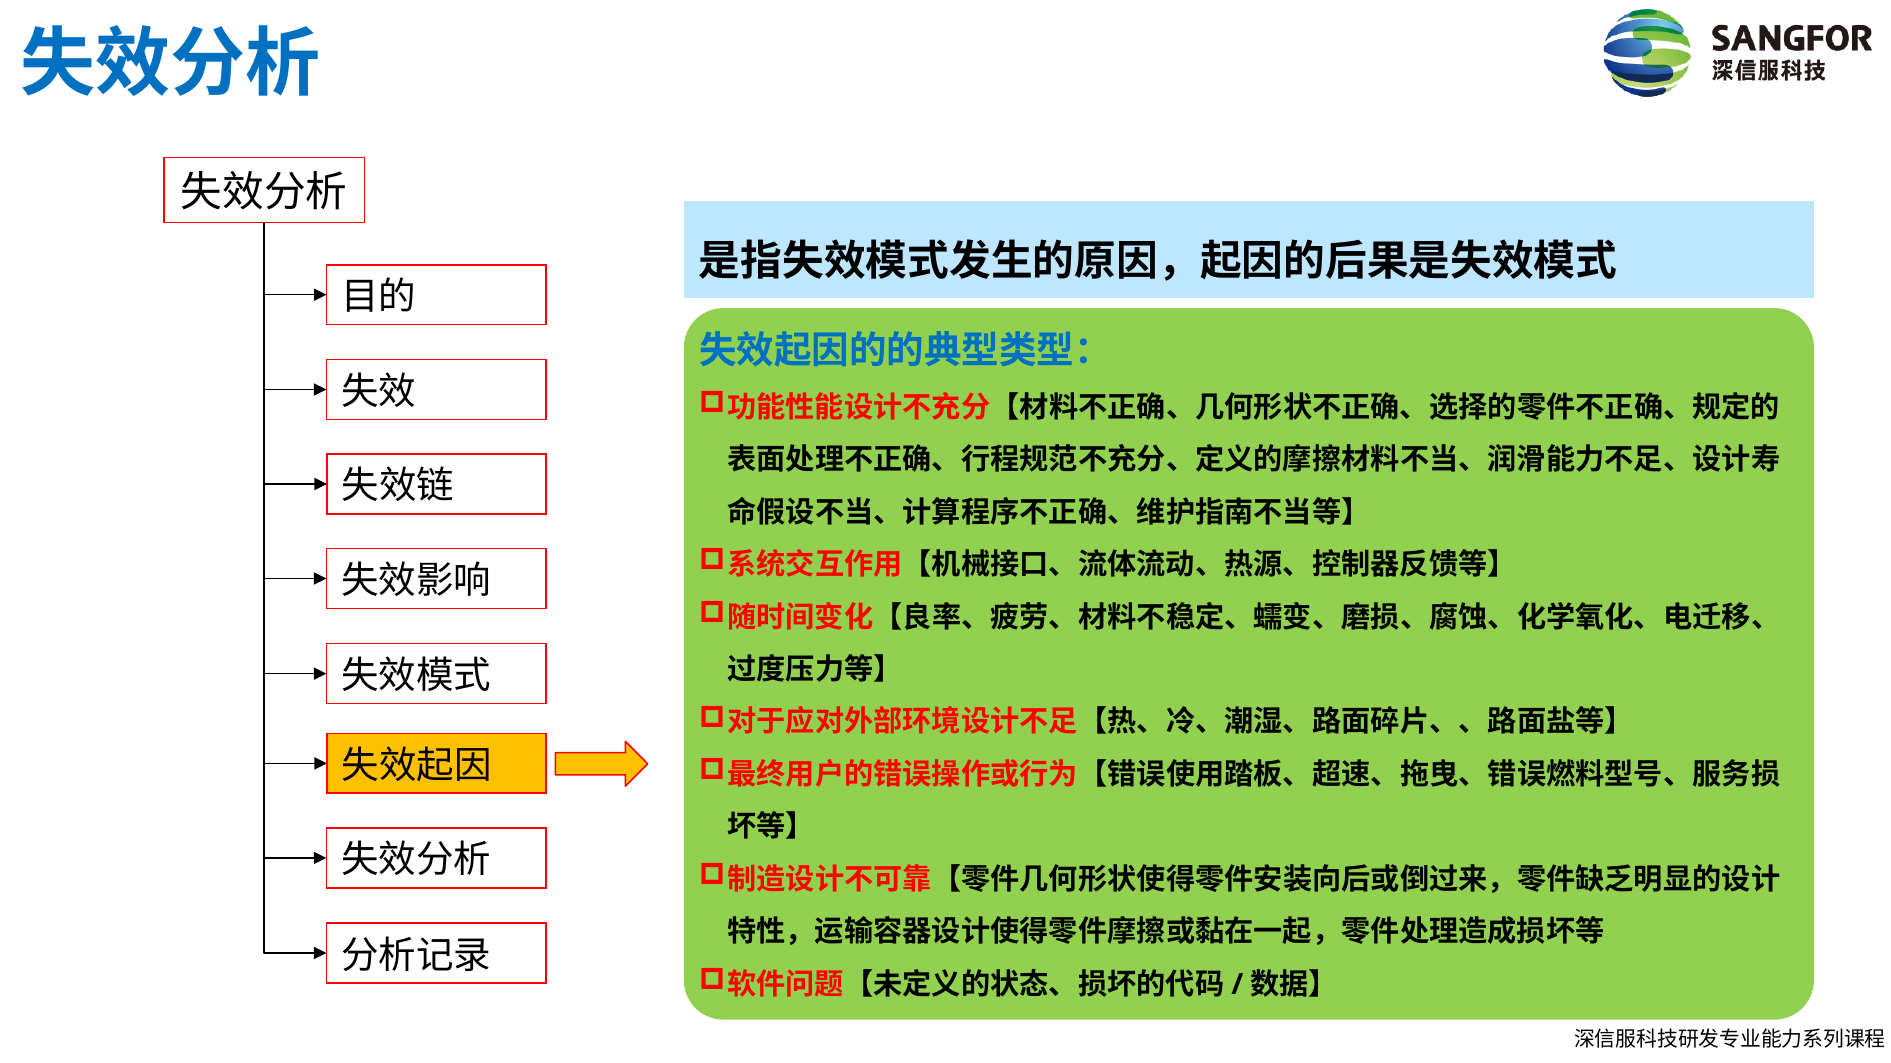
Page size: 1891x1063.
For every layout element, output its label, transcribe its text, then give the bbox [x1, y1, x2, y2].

text_box 失效分析 [5, 7, 750, 113]
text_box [25, 462, 566, 509]
text_box 失效分析 [163, 157, 365, 223]
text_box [211, 275, 379, 322]
text_box 失效起因 [326, 733, 546, 794]
text_box 是指失效模式发生的原因，起因的后果是失效模式 [684, 201, 1814, 298]
text_box 失效 [427, 359, 546, 420]
picture [1597, 4, 1878, 102]
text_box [164, 322, 427, 369]
text_box 目的 [332, 264, 547, 325]
text_box 失效分析 [326, 828, 546, 888]
text_box 失效模式 [326, 643, 546, 704]
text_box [0, 509, 613, 557]
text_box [0, 557, 661, 620]
text_box [555, 741, 648, 787]
text_box 深信服科技研发专业能力系列课程 [1559, 1018, 1891, 1059]
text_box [117, 369, 474, 417]
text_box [683, 308, 1815, 1030]
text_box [69, 417, 521, 462]
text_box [259, 227, 332, 275]
text_box 分析记录 [326, 923, 546, 983]
text_box 失效链 [521, 454, 546, 462]
